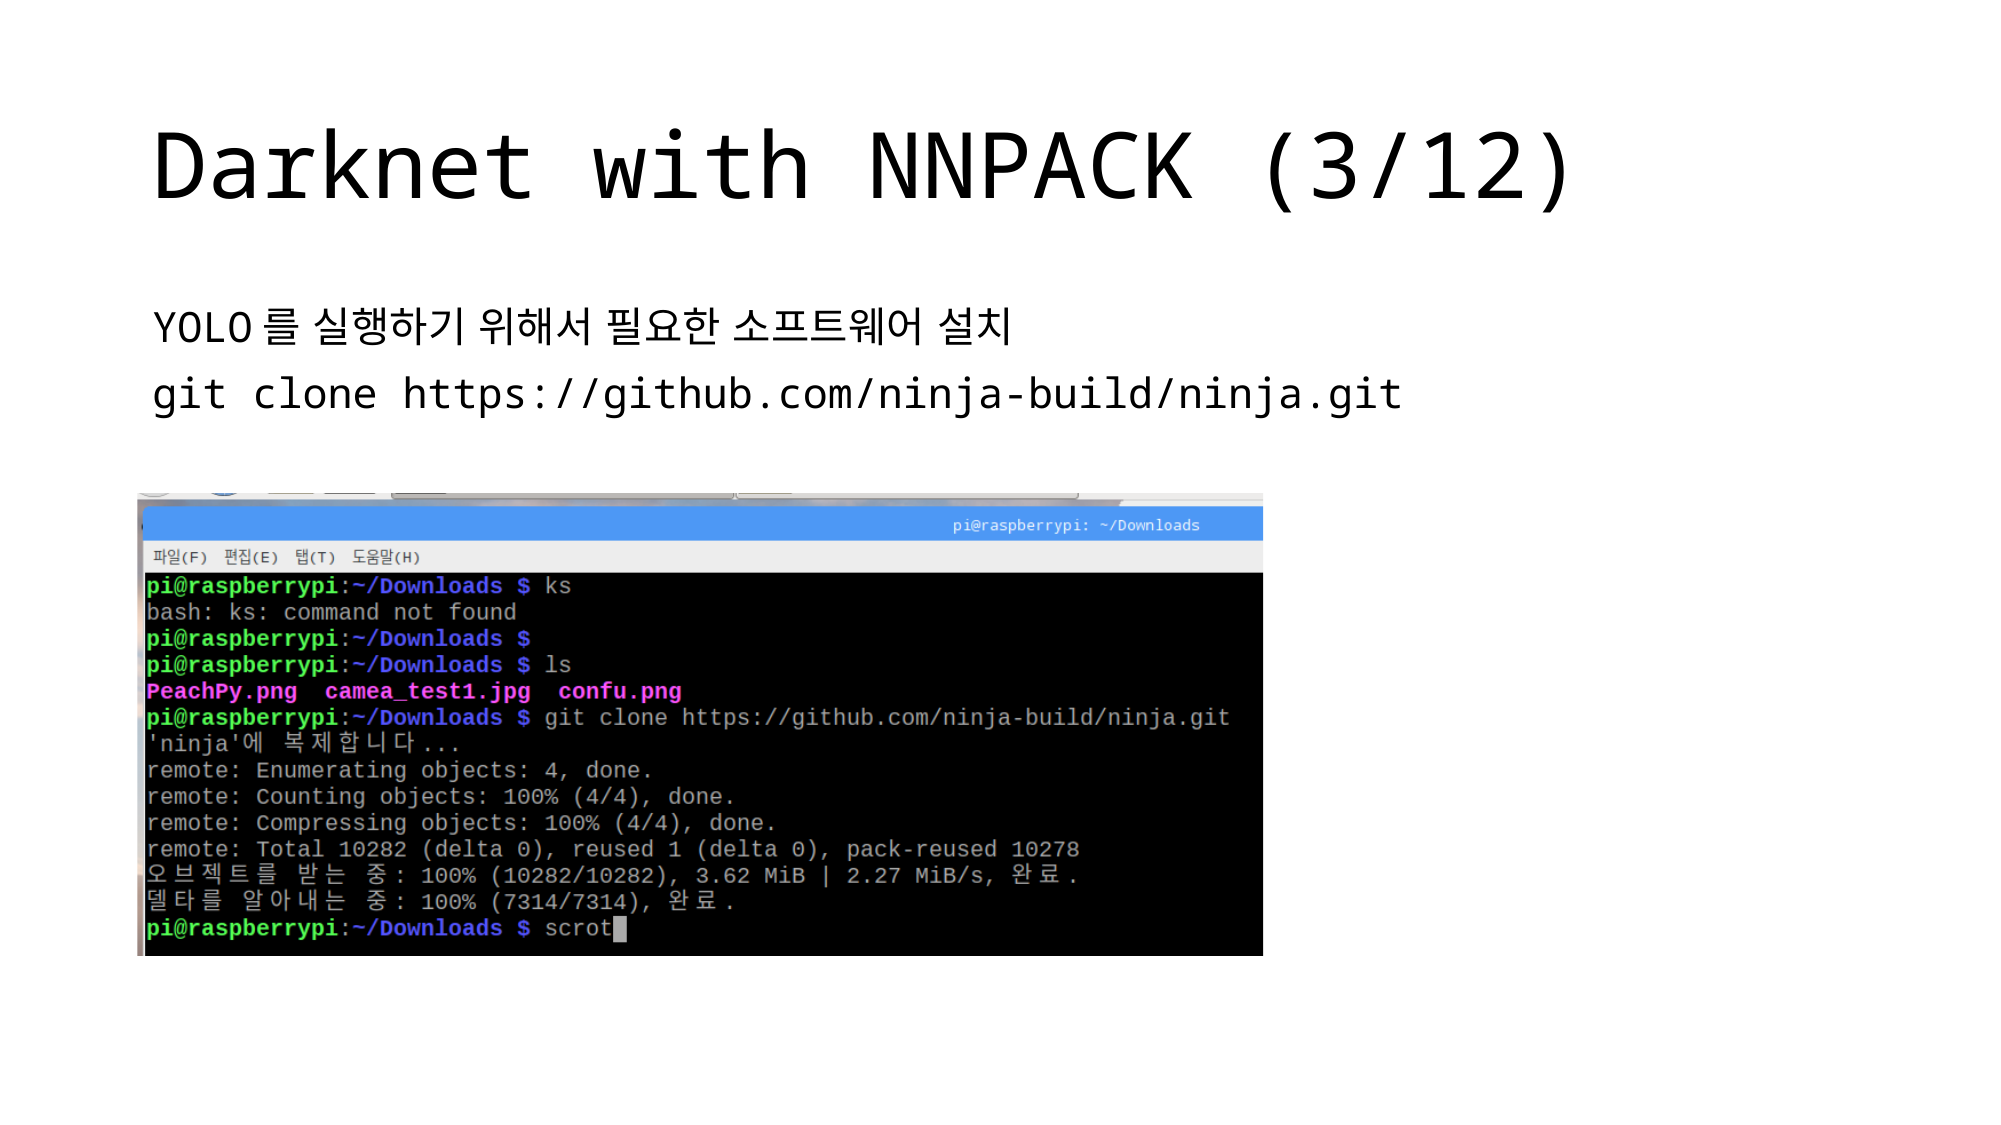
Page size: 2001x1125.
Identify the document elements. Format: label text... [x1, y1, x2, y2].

list YOLO를 실행하기 위해서 필요한 소프트웨어 설치 git clone https://github.com/ninja-build/ninja.git [137, 299, 1863, 1014]
title Darknet with NNPACK (3/12) [137, 59, 1863, 278]
picture [137, 493, 1264, 956]
